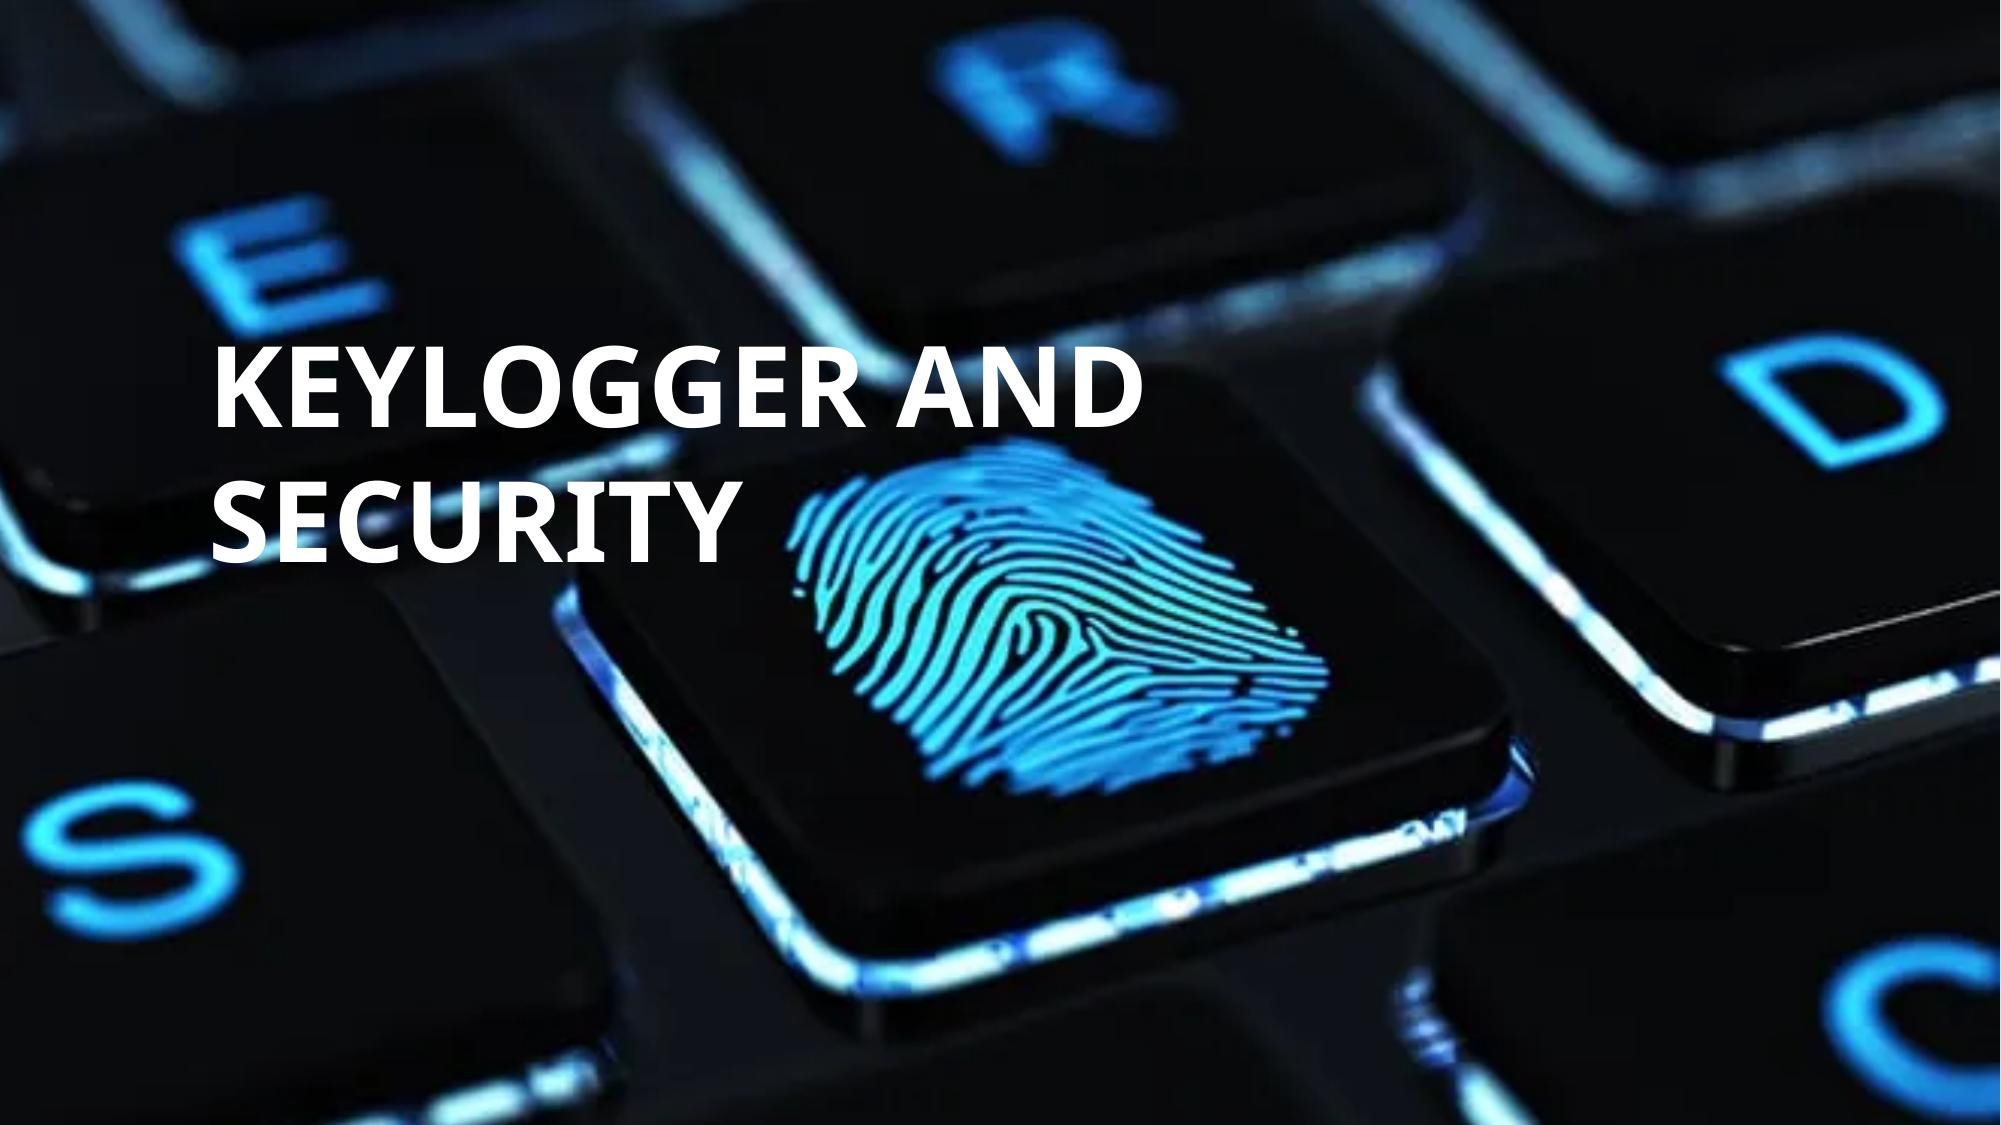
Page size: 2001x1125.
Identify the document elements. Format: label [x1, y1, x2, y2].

list [0, 0, 2000, 1125]
